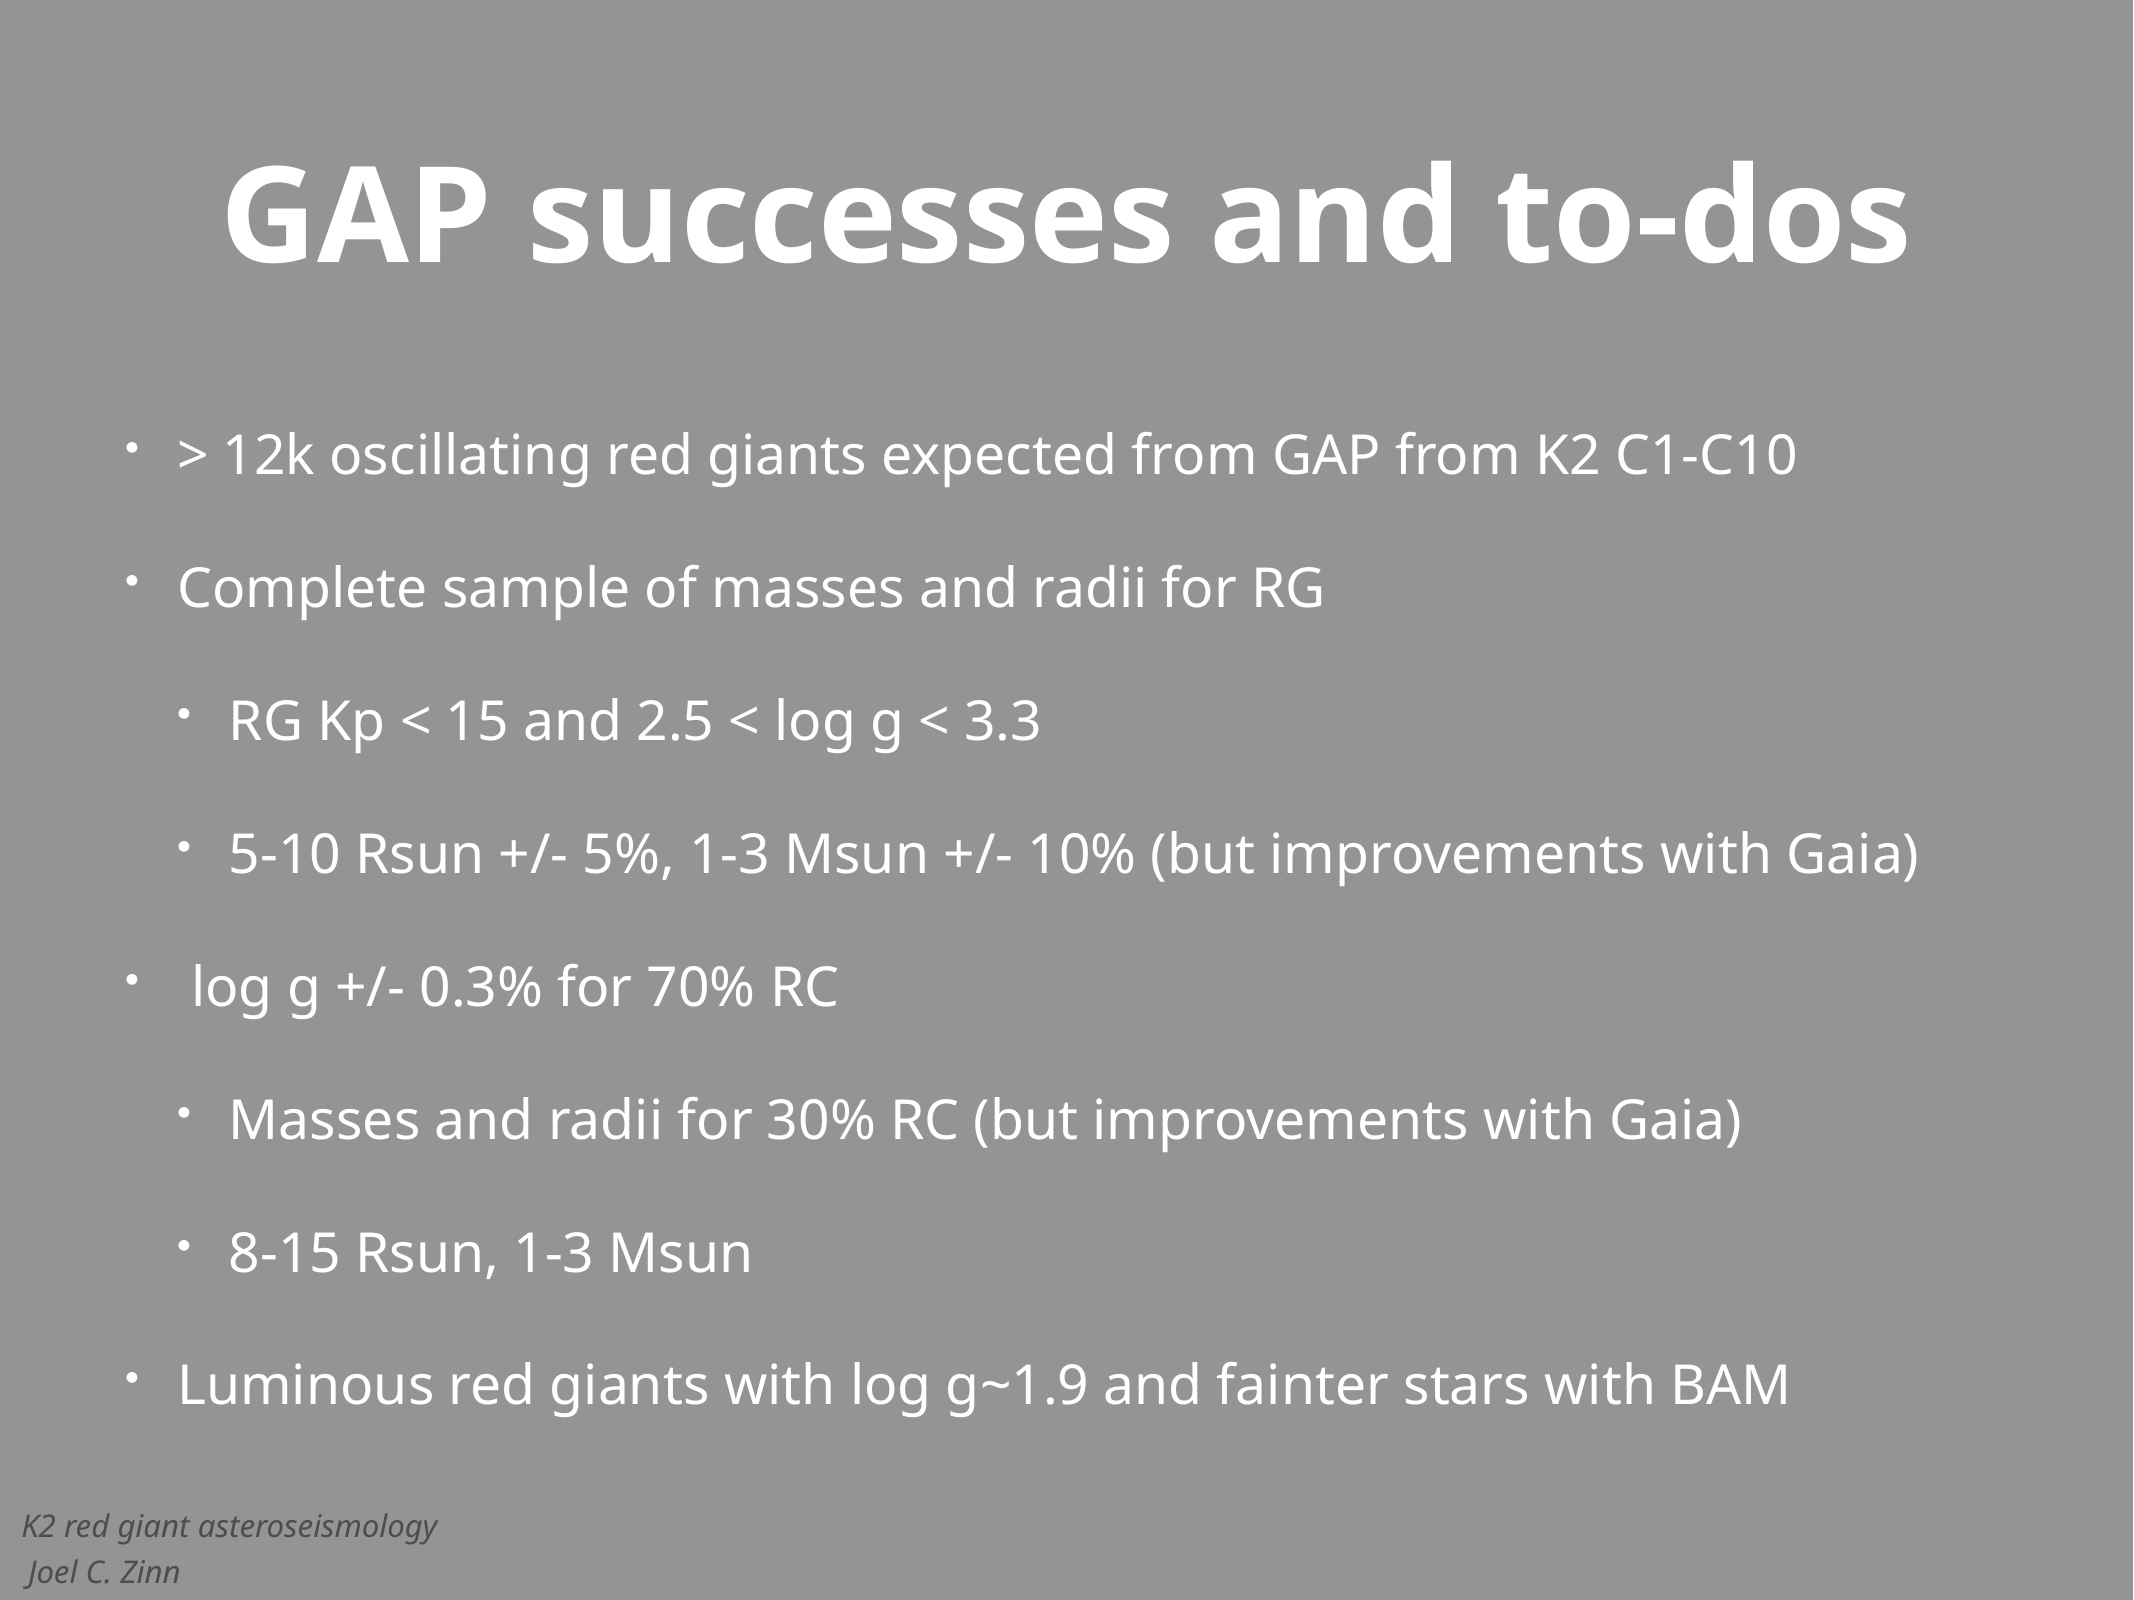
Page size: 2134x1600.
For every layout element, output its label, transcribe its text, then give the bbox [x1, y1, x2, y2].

list > 12k oscillating red giants expected from GAP from K2 C1-C10 Complete sample of masses and radii for RG RG Kp < 15 and 2.5 < log g < 3.3 5-10 Rsun +/- 5%, 1-3 Msun +/- 10% (but improvements with Gaia) log g +/- 0.3% for 70% RC Masses and radii for 30% RC (but improvements with Gaia) 8-15 Rsun, 1-3 Msun Luminous red giants with log g~1.9 and fainter stars with BAM [124, 395, 2009, 1441]
title GAP successes and to-dos [124, 32, 2009, 386]
text_box Joel C. Zinn [11, 1543, 190, 1598]
text_box K2 red giant asteroseismology [12, 1498, 447, 1553]
